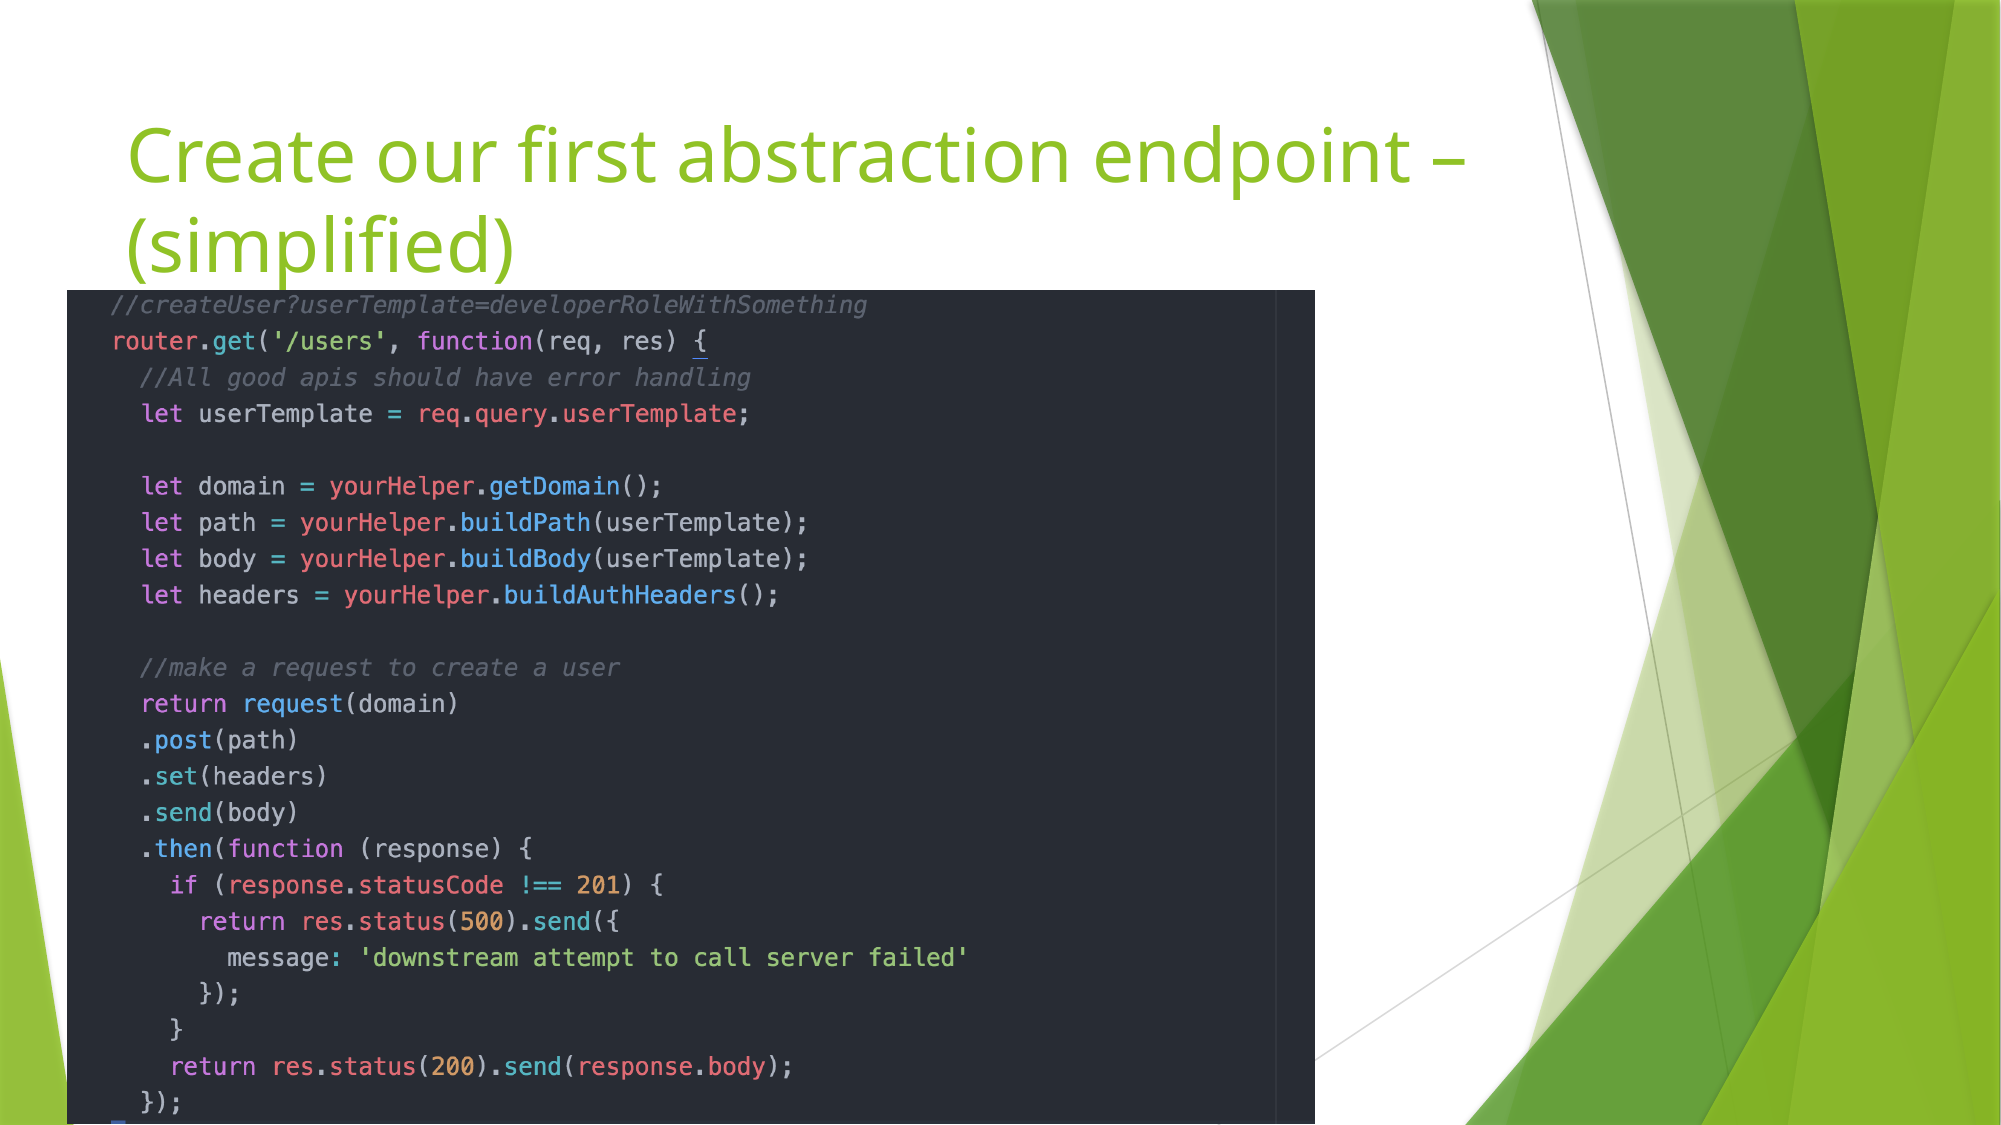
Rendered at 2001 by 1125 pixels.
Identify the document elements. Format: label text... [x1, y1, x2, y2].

picture [66, 289, 1315, 1125]
title Create our first abstraction endpoint – (simplified) [111, 99, 1522, 317]
